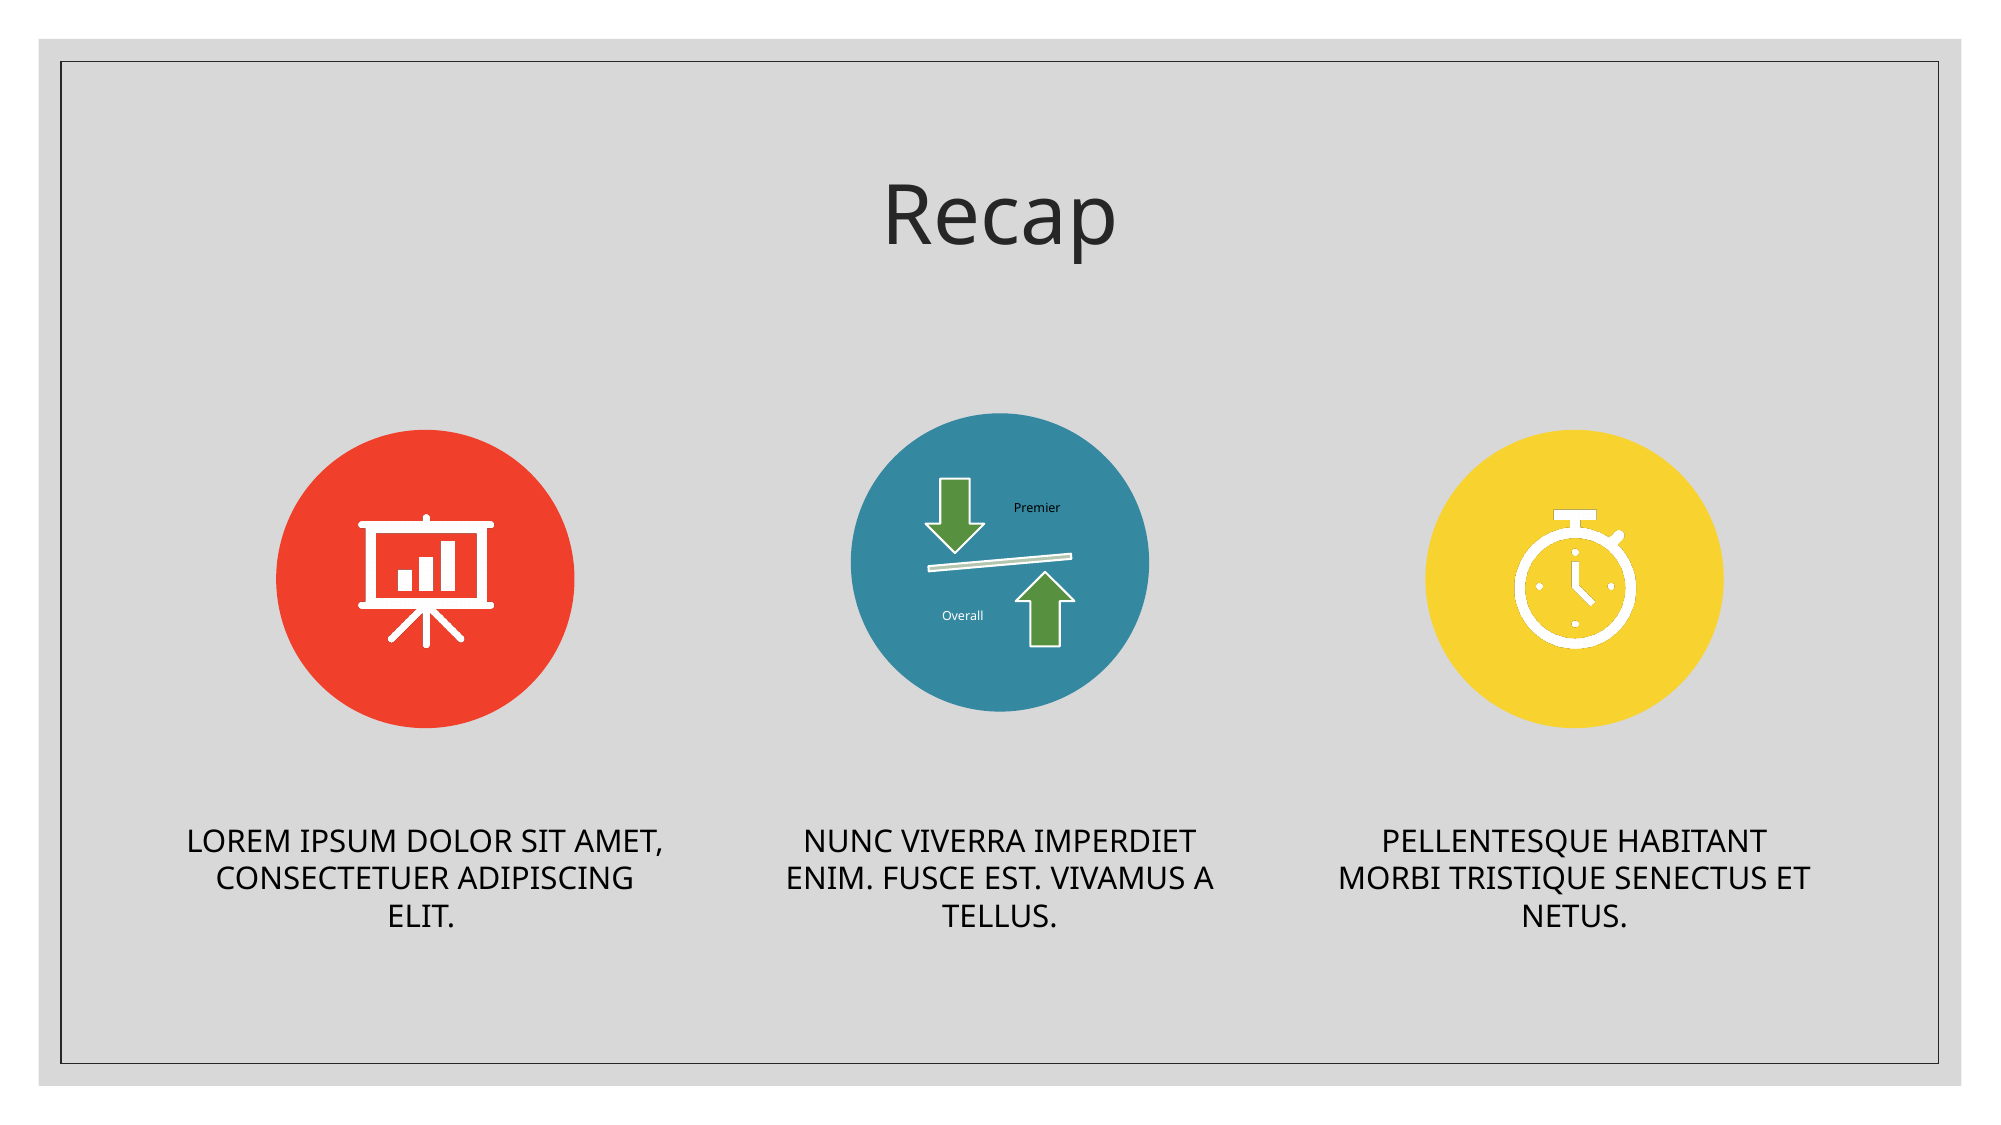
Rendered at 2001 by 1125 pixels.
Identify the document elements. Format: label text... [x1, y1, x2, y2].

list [174, 378, 1825, 991]
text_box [901, 469, 1098, 656]
title Recap [174, 105, 1825, 331]
